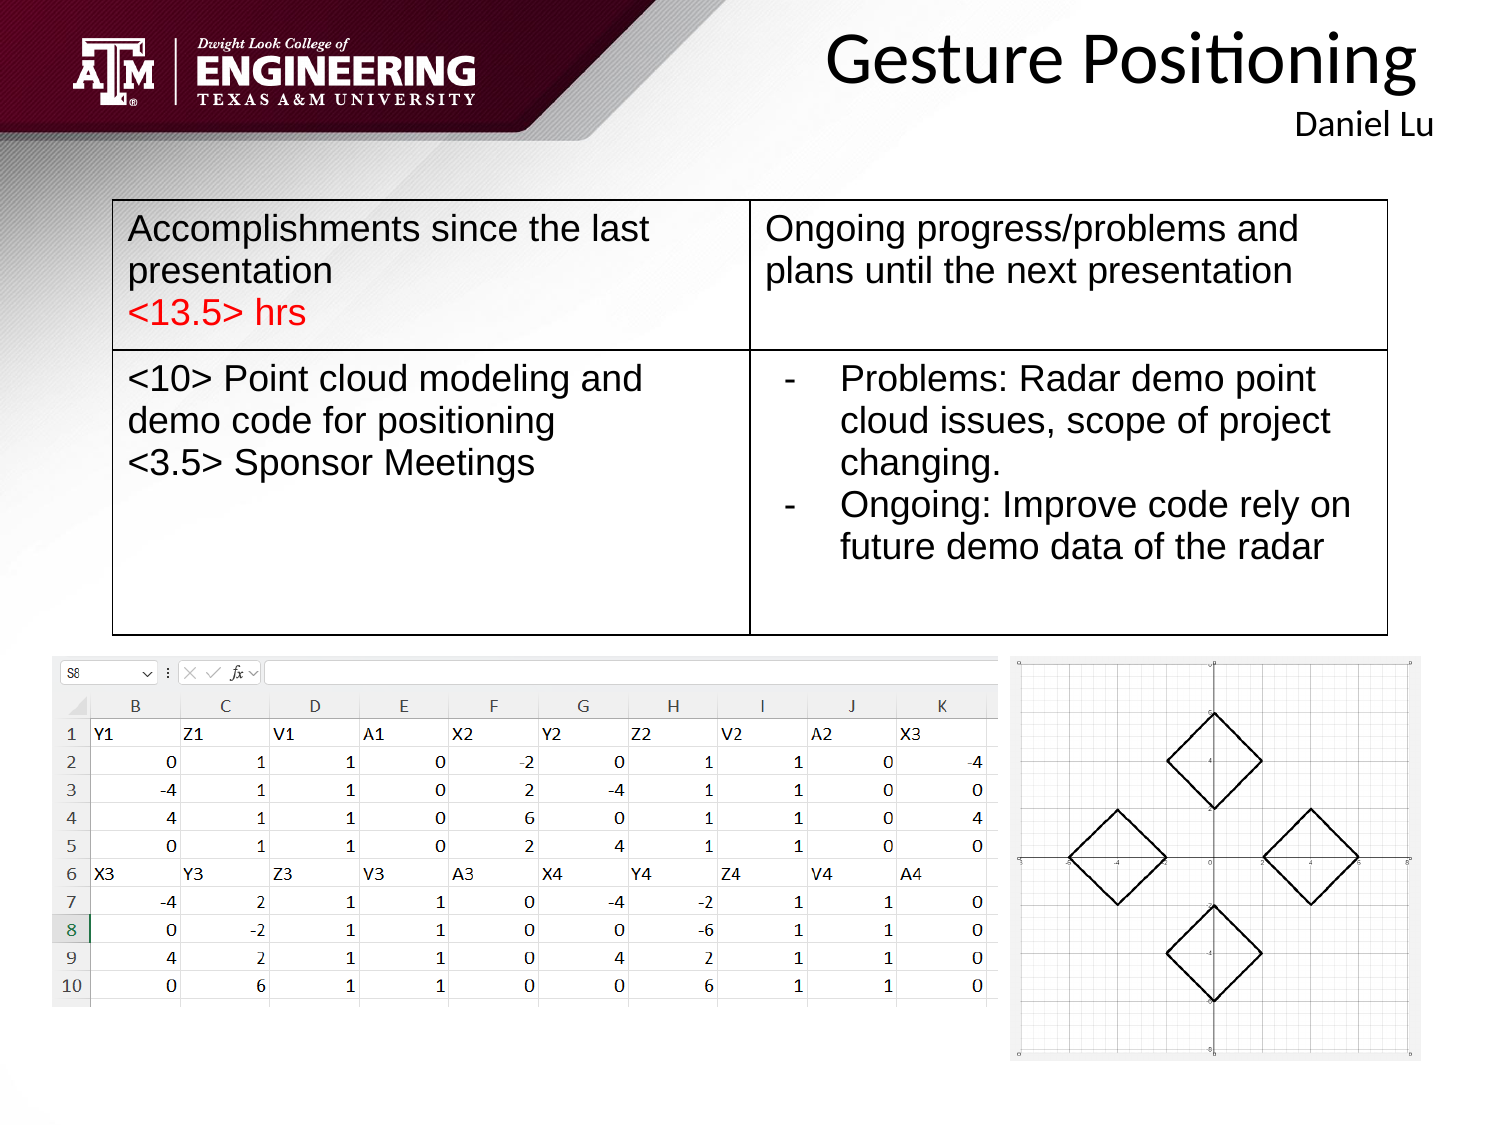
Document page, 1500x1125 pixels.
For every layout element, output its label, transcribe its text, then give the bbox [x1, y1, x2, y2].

text_box Gesture Positioning Daniel Lu [362, 1, 1450, 152]
table_cell <10> Point cloud modeling and demo code for positioning <3.5> Sponsor Meetings [113, 351, 749, 634]
text_box [125, 647, 1401, 665]
table_cell Problems: Radar demo point cloud issues, scope of project changing. Ongoing: Improve code rely on future demo data of the radar [751, 351, 1387, 634]
table_header Ongoing progress/problems and plans until the next presentation [751, 201, 1387, 349]
table_header Accomplishments since the last presentation <13.5> hrs [113, 201, 749, 349]
picture [0, 0, 1500, 1125]
